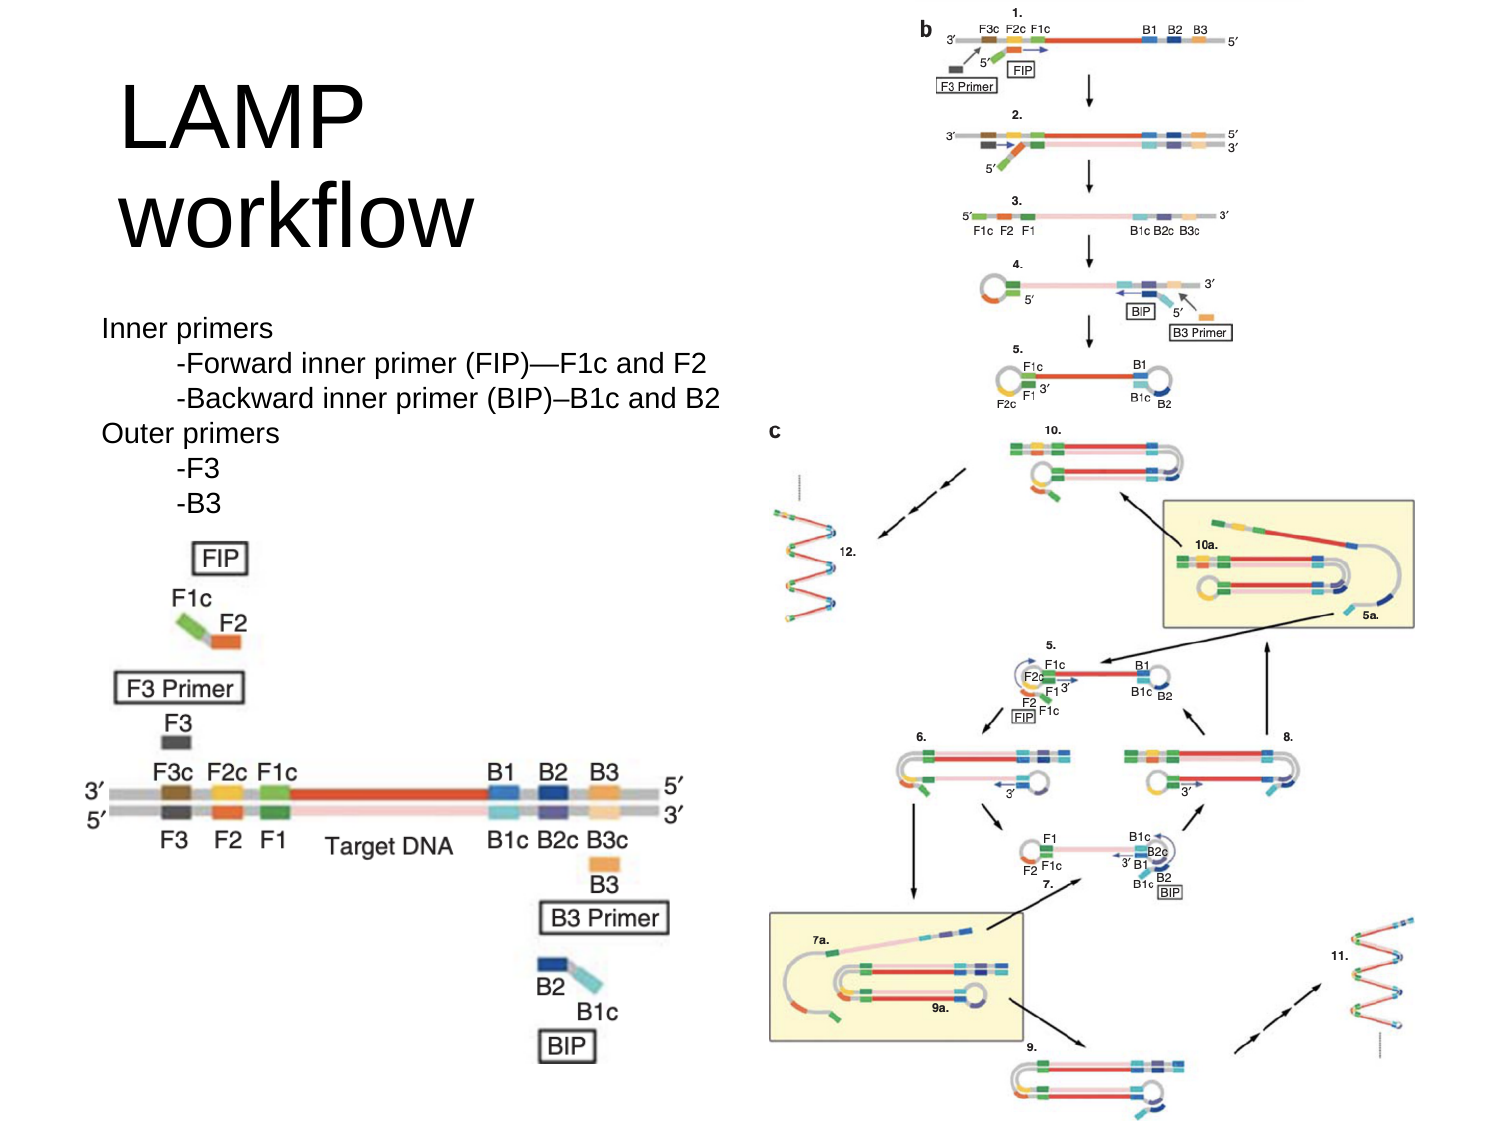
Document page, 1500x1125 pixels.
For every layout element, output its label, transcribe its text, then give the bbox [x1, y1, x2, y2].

picture [758, 0, 1461, 1125]
text_box Inner primers -Forward inner primer (FIP)—F1c and F2 -Backward inner primer (BIP)–B1c and B2 Outer primers -F3 -B3 [86, 302, 750, 527]
picture [57, 518, 703, 1114]
title LAMP workflow [103, 59, 750, 278]
